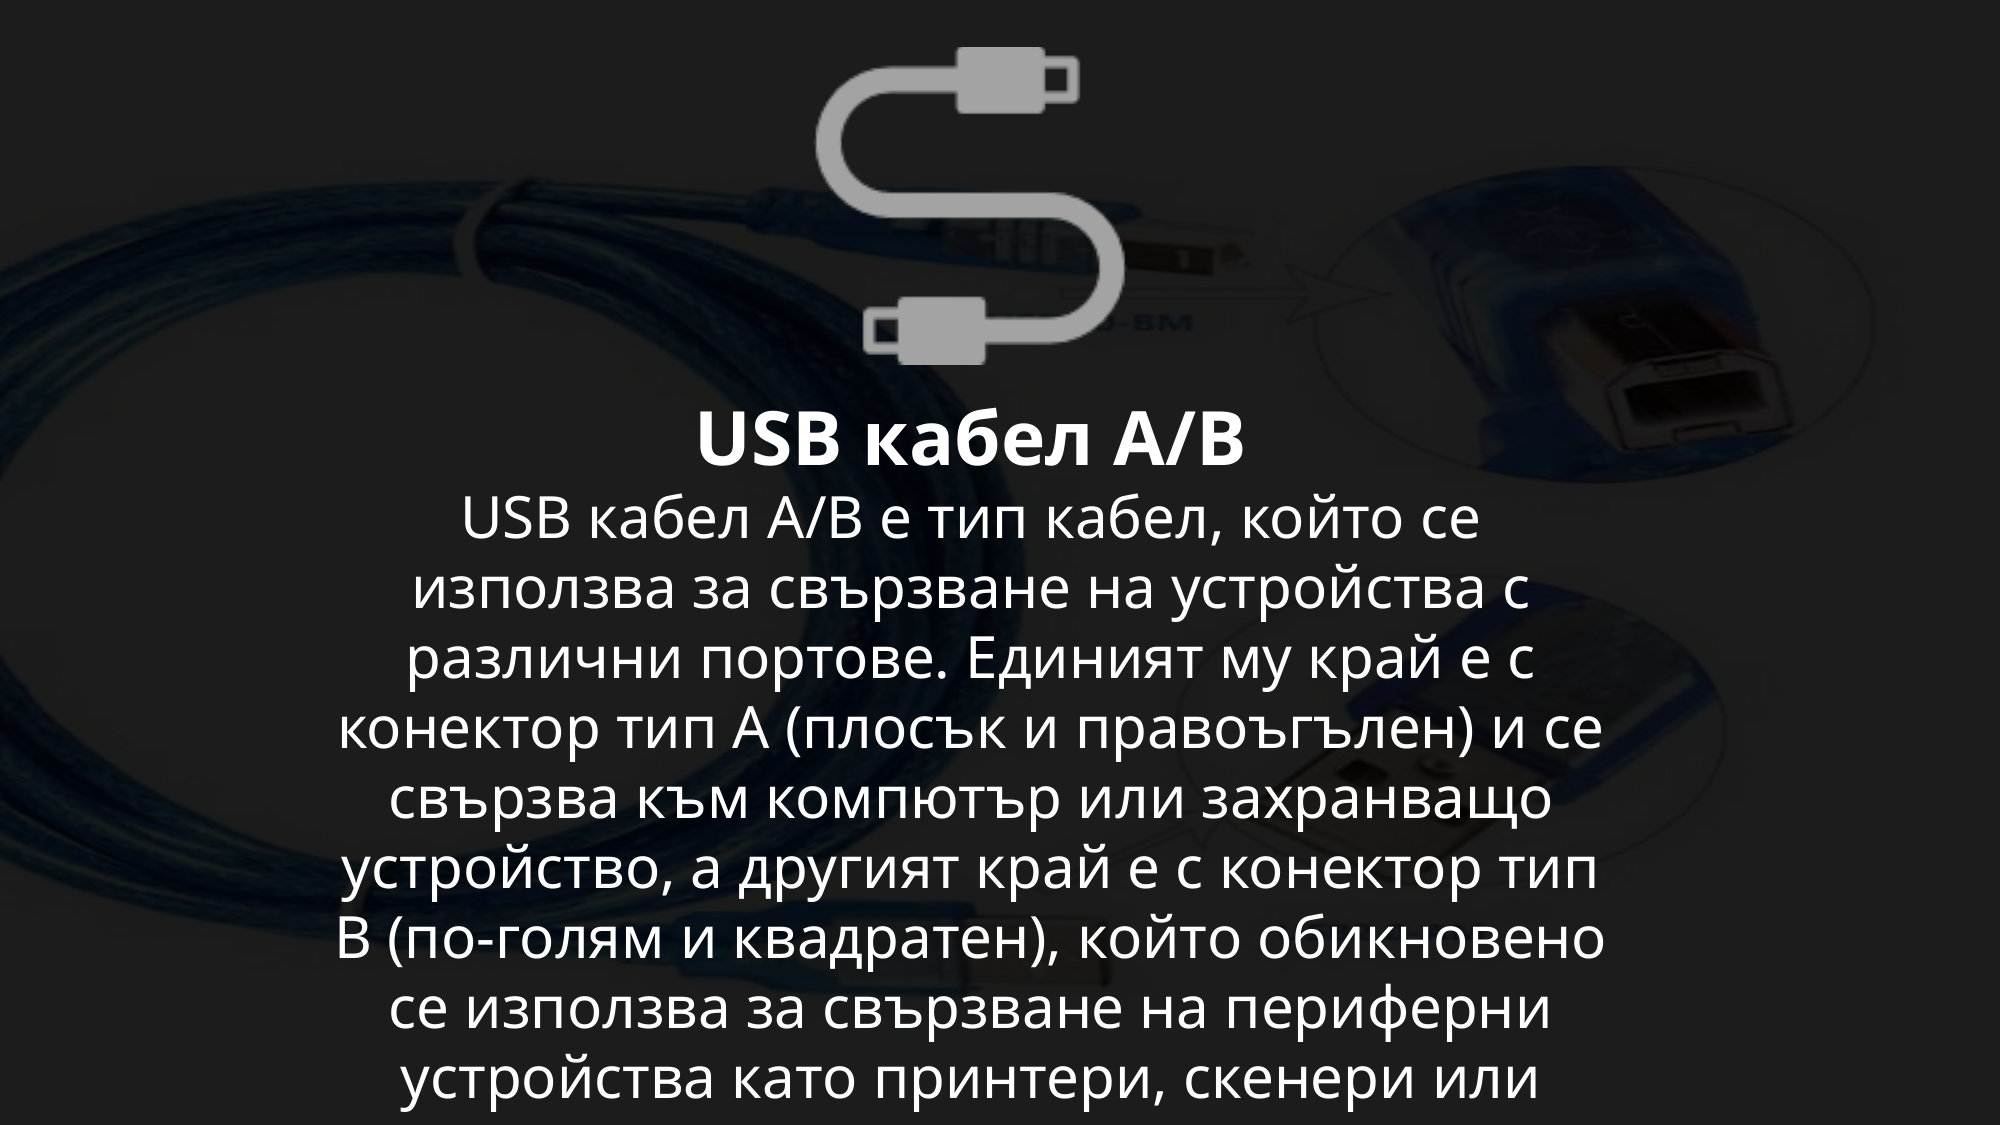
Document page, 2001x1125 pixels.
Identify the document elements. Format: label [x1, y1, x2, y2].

list [0, 0, 2000, 1125]
picture [811, 47, 1130, 366]
